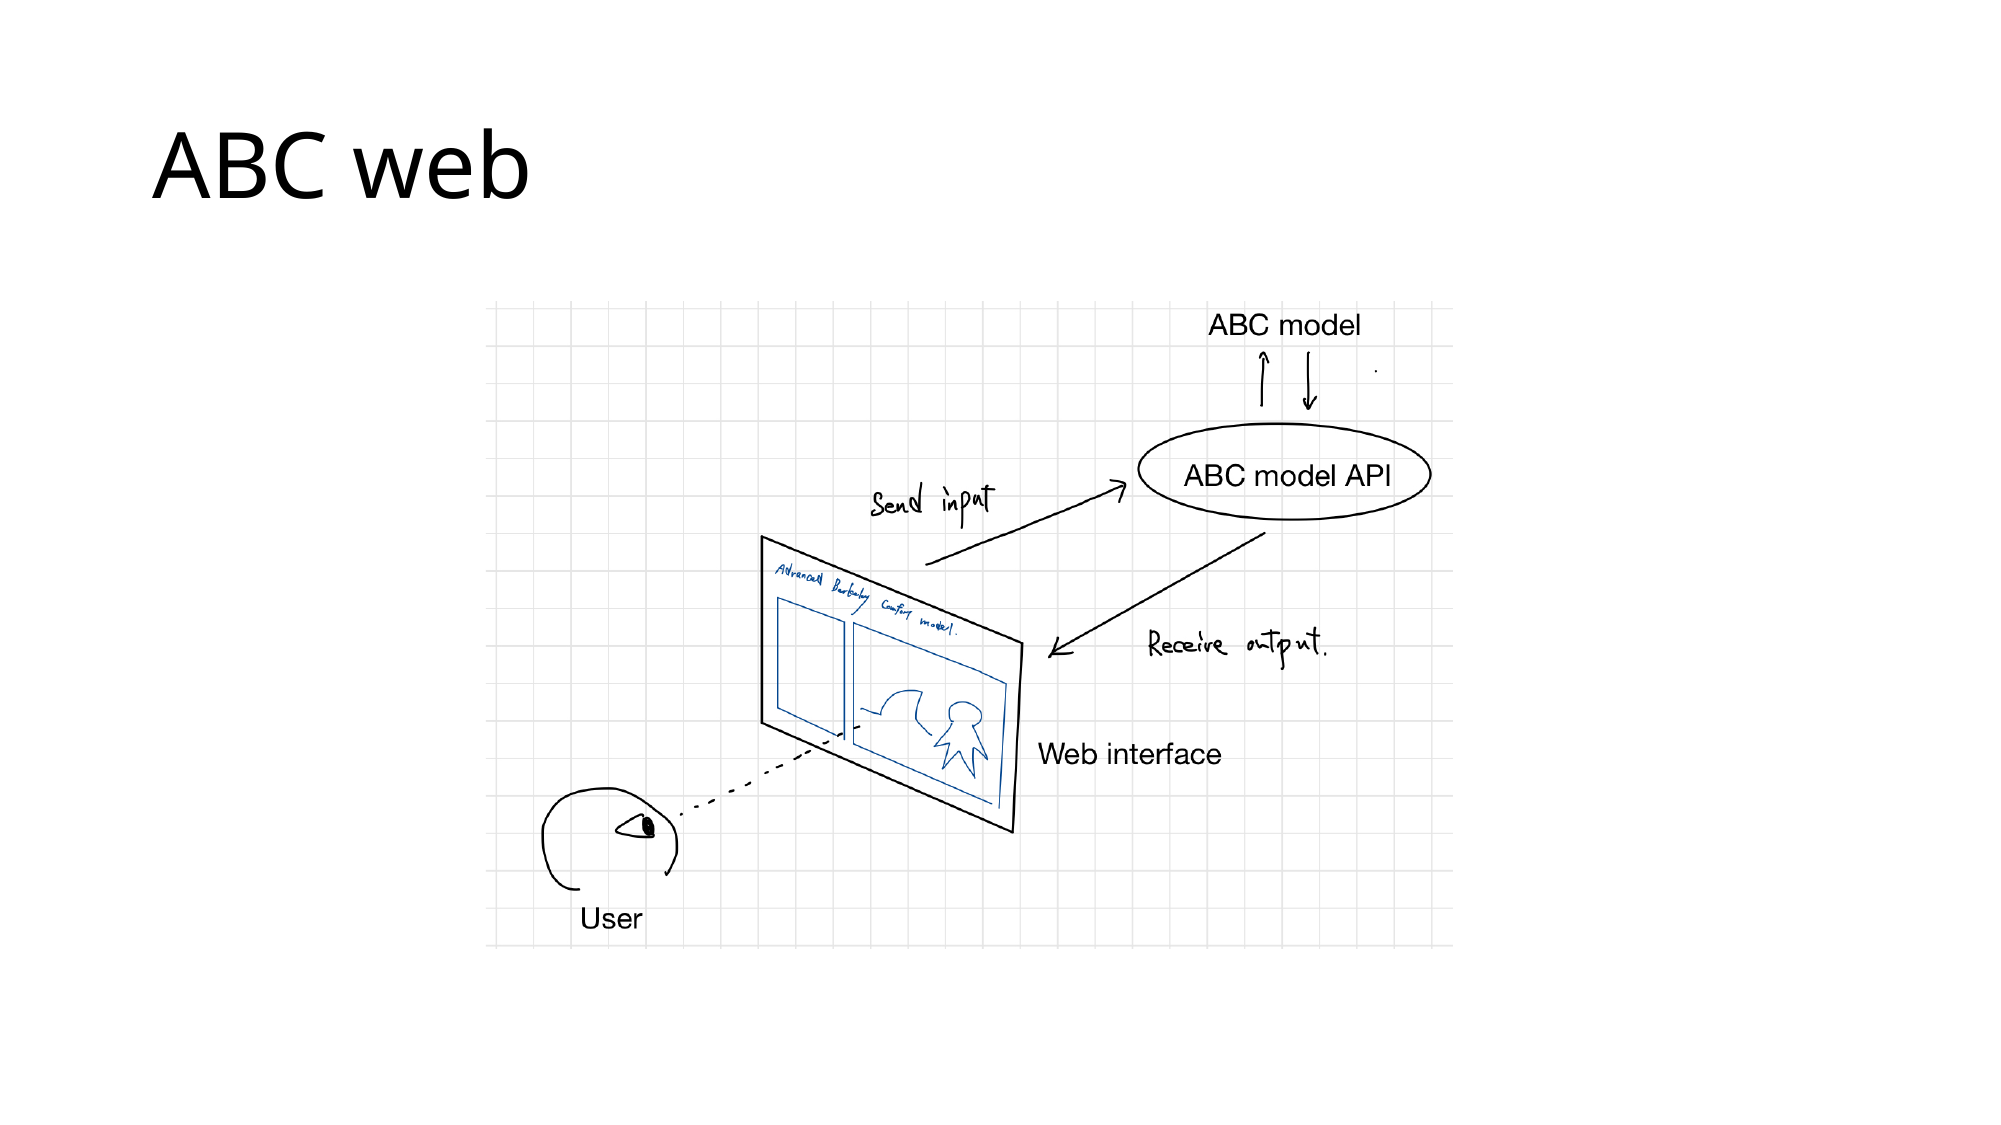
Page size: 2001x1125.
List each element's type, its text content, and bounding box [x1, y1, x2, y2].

picture [485, 301, 1454, 949]
title ABC web [137, 59, 1863, 278]
